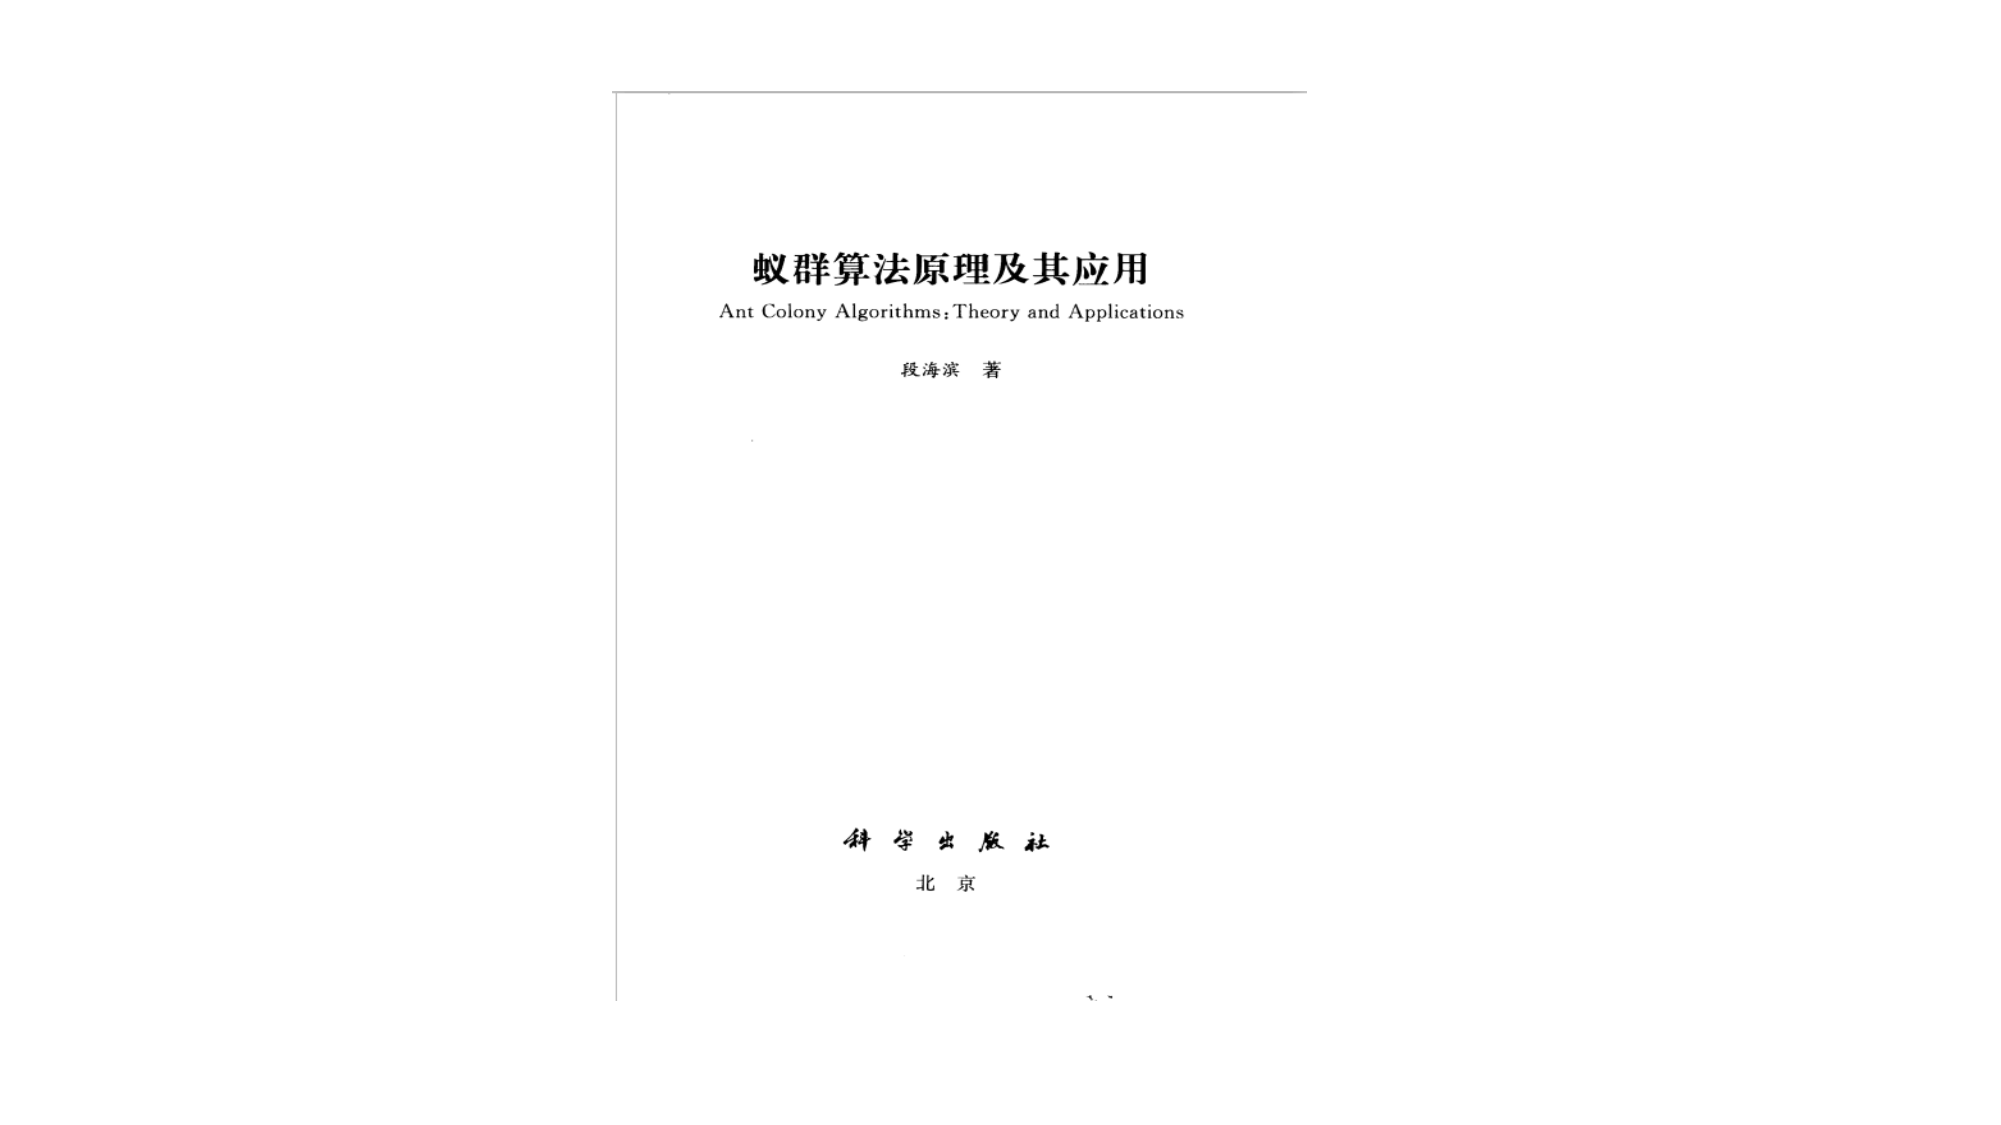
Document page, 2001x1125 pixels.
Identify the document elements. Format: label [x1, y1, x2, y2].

picture [612, 91, 1307, 1001]
